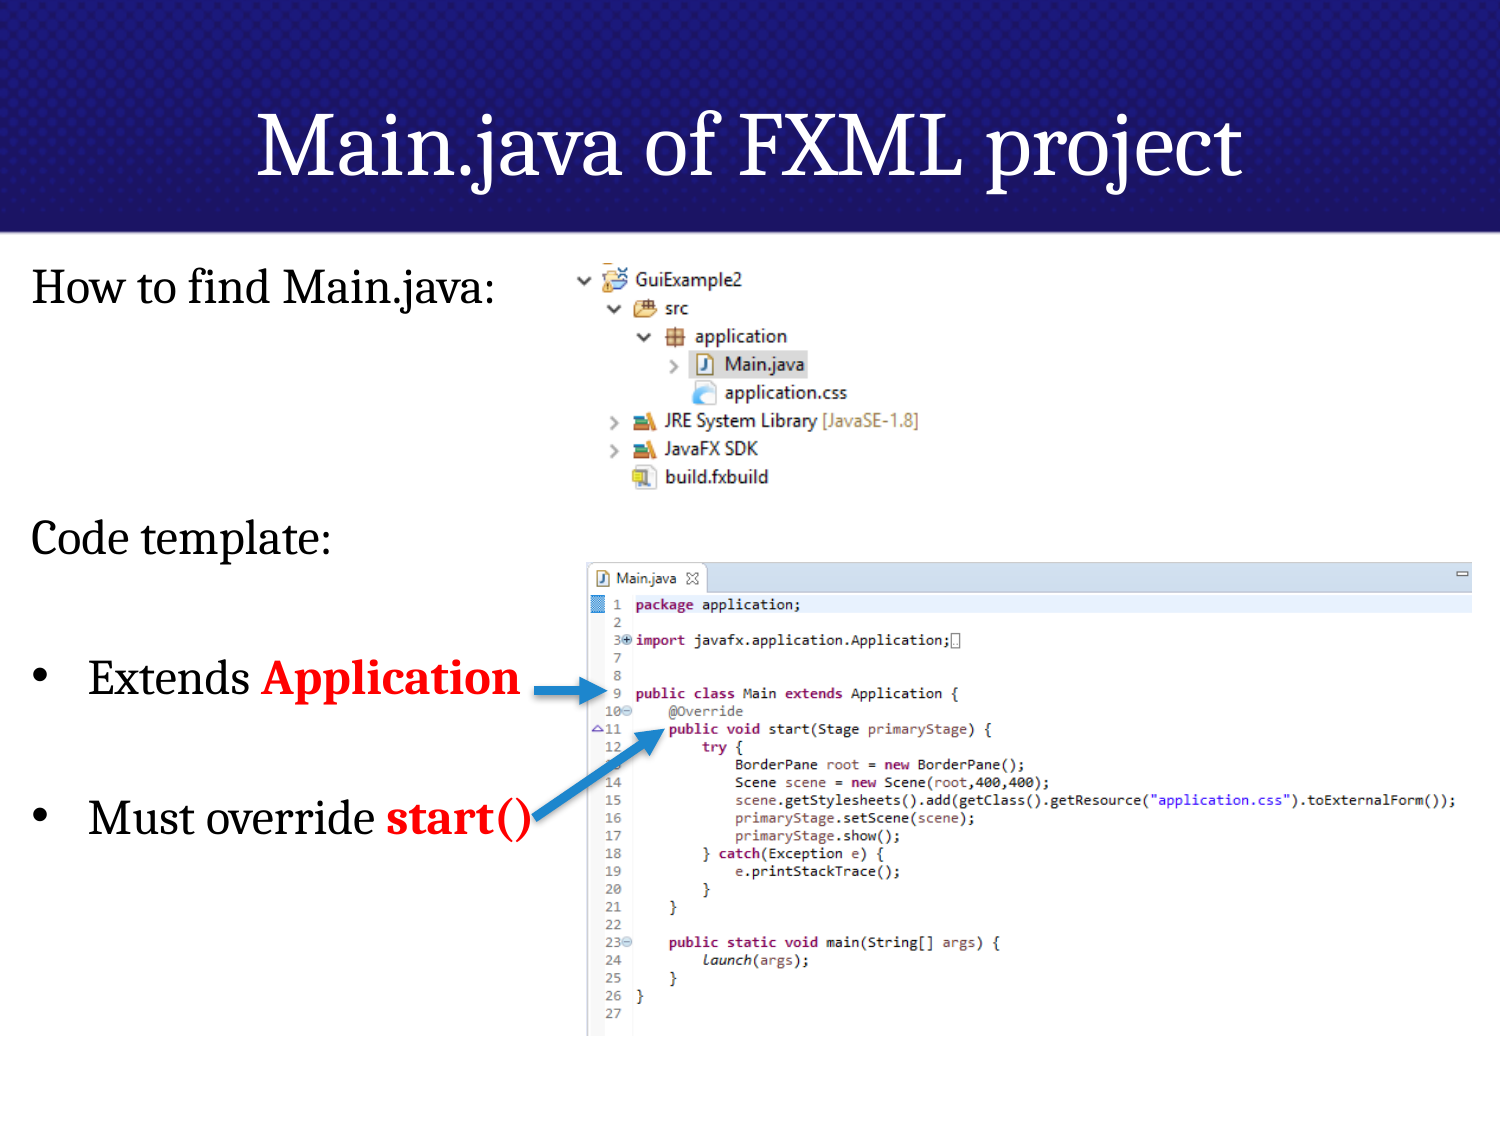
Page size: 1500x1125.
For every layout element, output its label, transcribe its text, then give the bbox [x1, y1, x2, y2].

picture [0, 0, 1500, 1125]
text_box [533, 728, 666, 819]
list How to find Main.java: Code template: Extends Application Must override start() [16, 246, 597, 1060]
title Main.java of FXML project [75, 45, 1425, 233]
